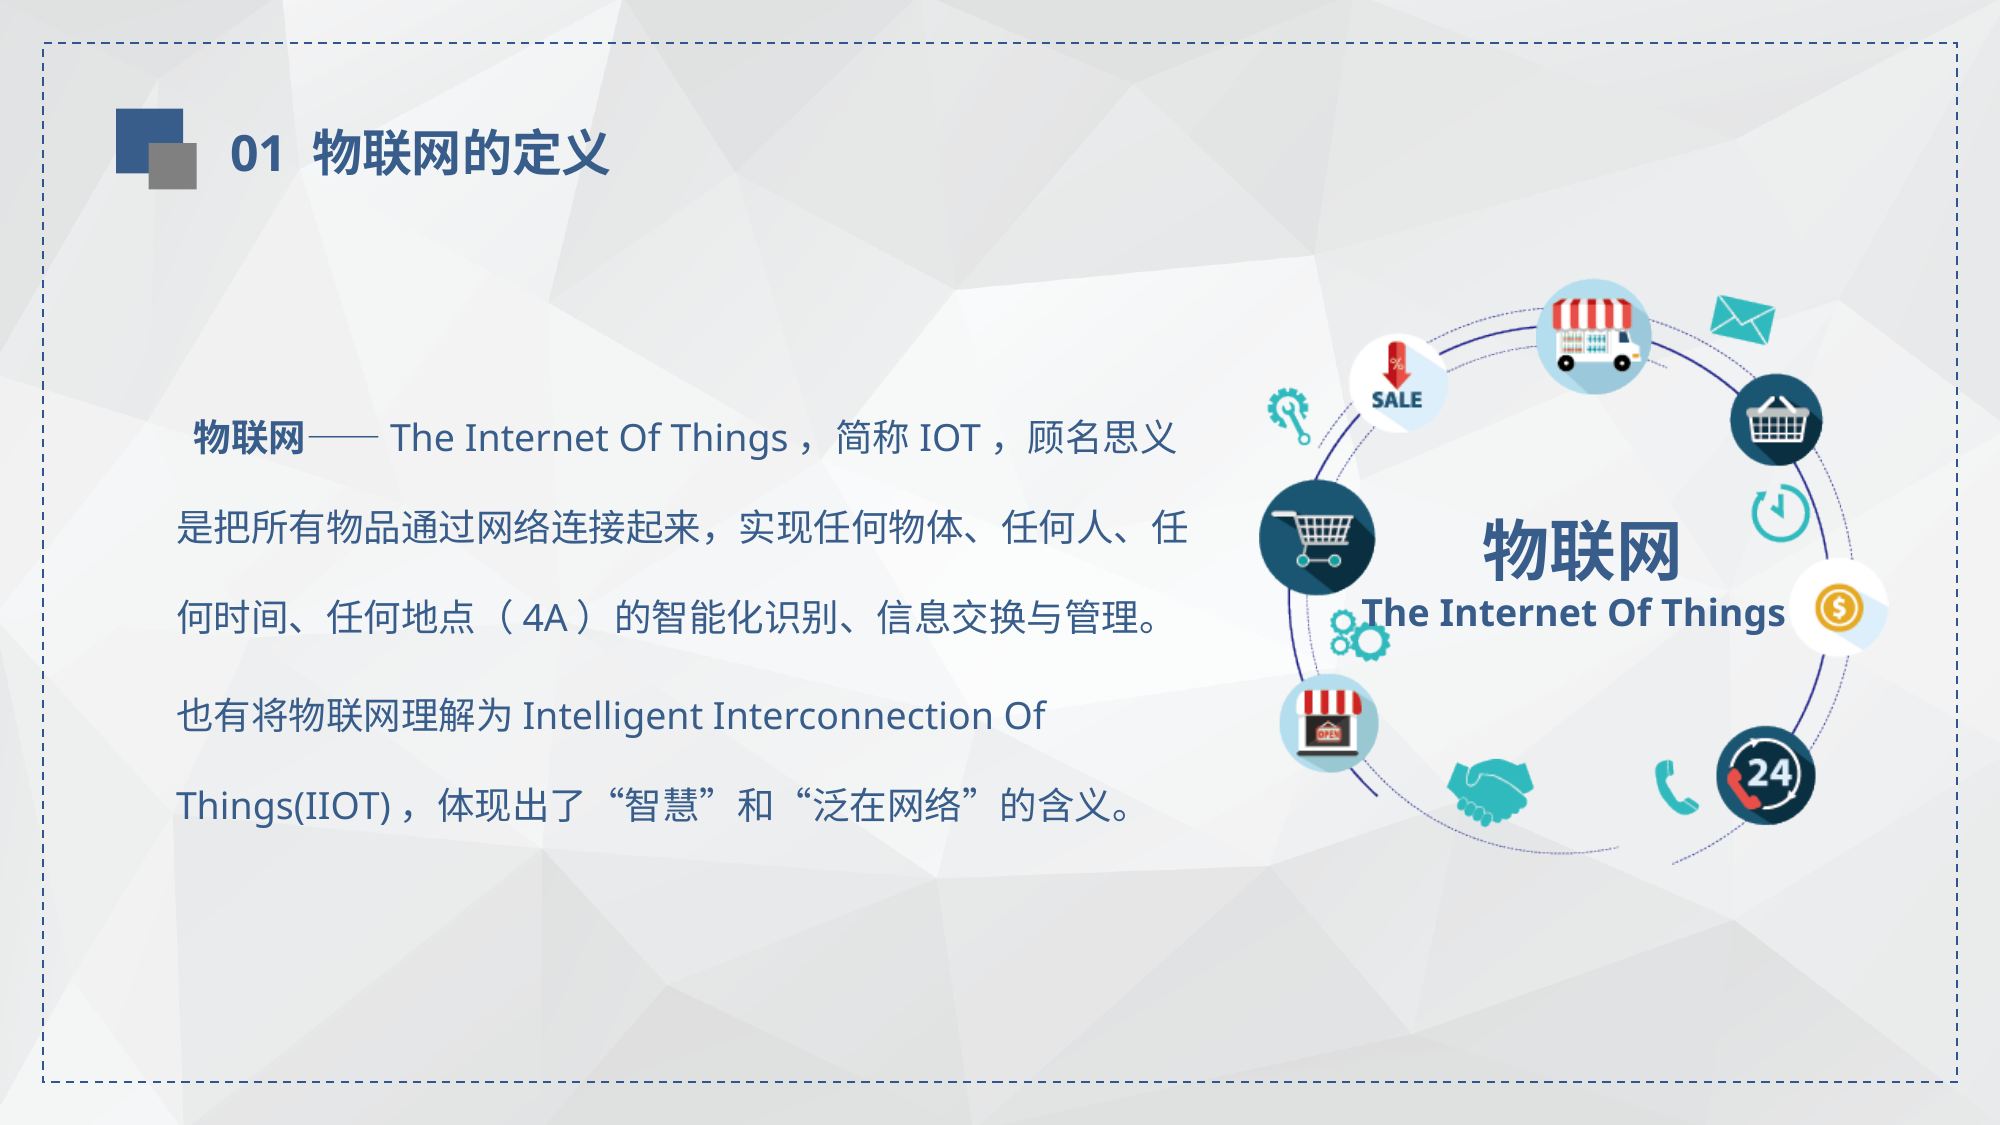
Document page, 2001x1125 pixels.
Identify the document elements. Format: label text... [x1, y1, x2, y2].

text_box 01 物联网的定义 [215, 113, 627, 189]
picture [0, 0, 2000, 1125]
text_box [116, 108, 197, 190]
text_box 物联网——The Internet Of Things，简称IOT，顾名思义是把所有物品通过网络连接起来，实现任何物体、任何人、任何时间、任何地点（4A）的智能化识别、信息交换与管理。 也有将物联网理解为Intelligent Interconnection Of Things(IIOT)，体现出了“智慧”和“泛在网络”的含义。 [161, 361, 1213, 834]
